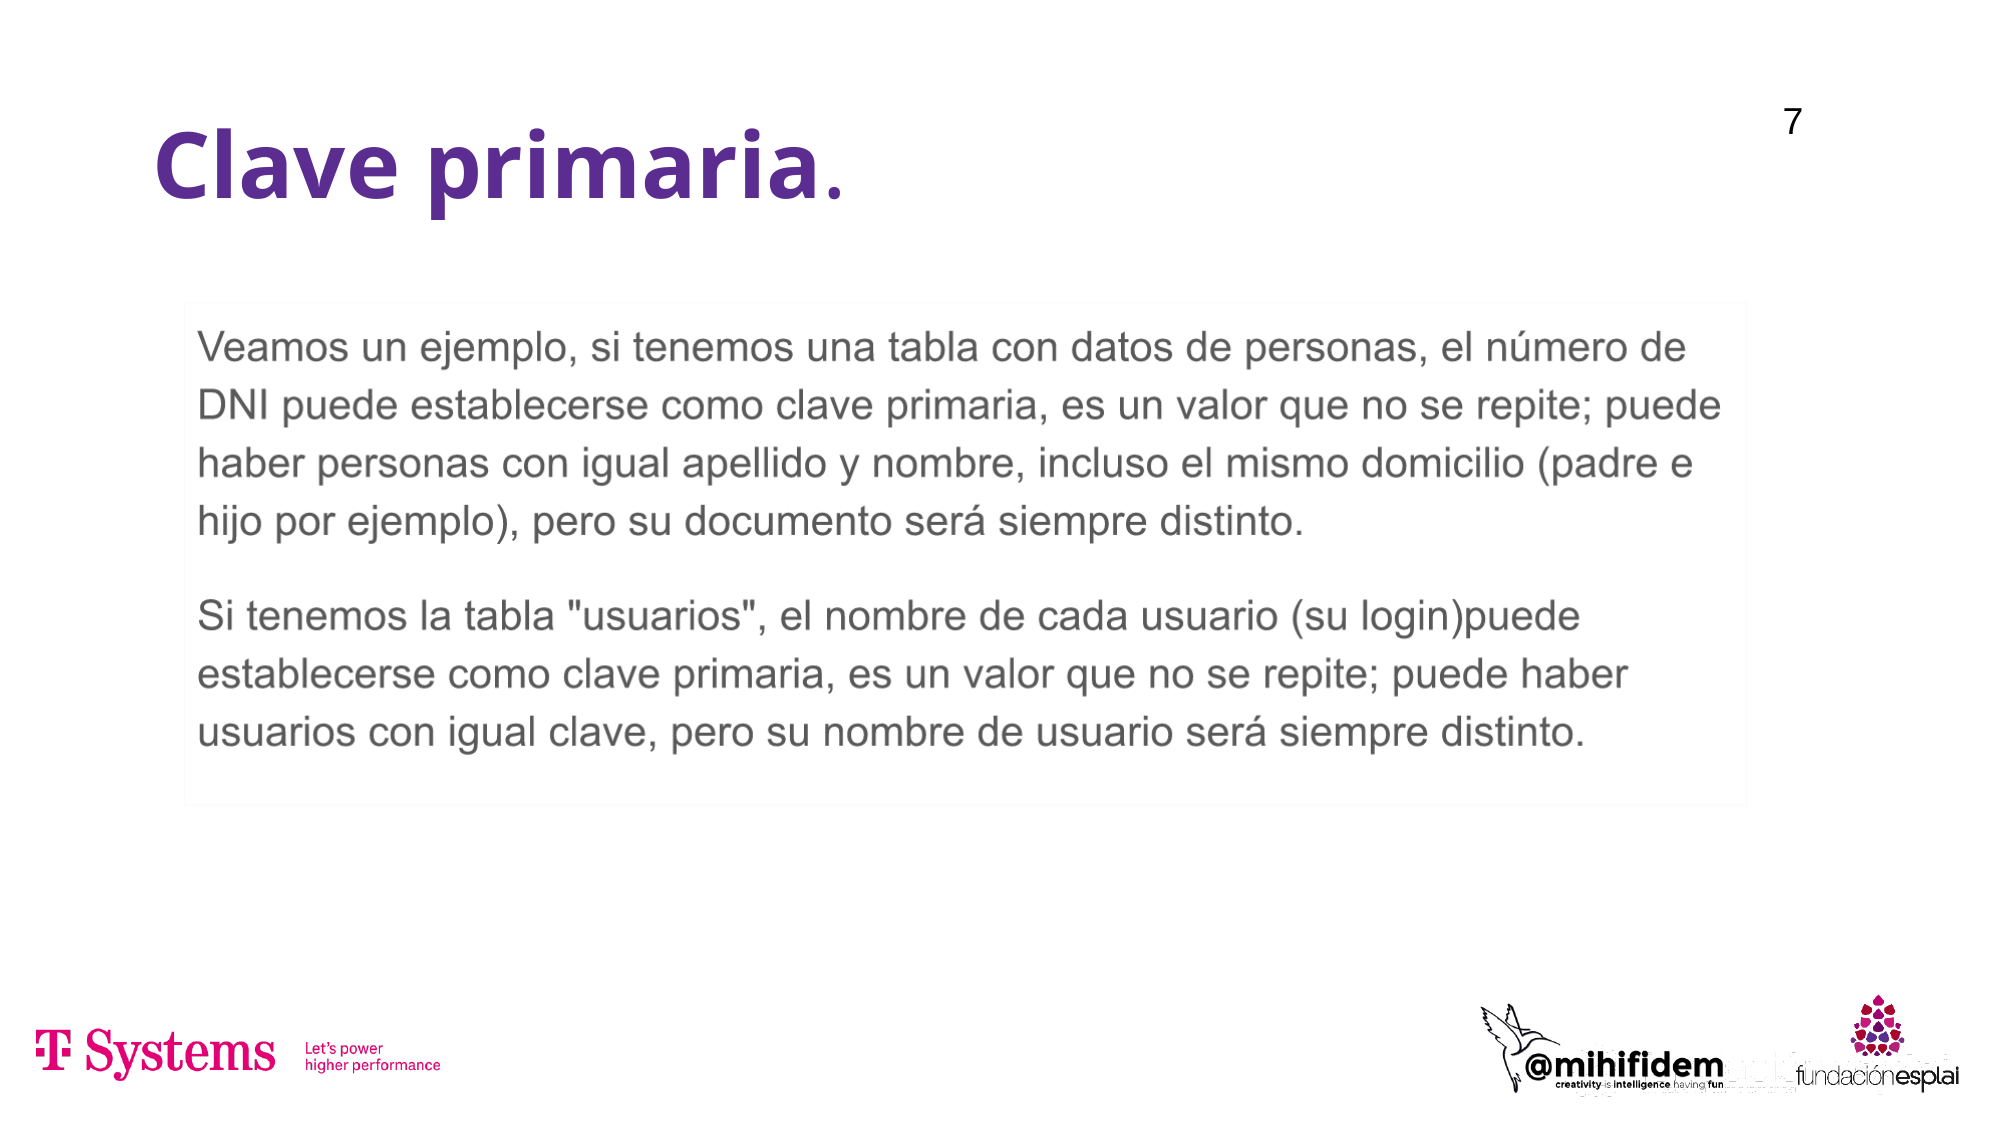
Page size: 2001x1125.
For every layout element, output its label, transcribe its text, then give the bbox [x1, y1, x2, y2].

text_box 7 [1767, 89, 1863, 150]
picture [184, 302, 1747, 806]
picture [36, 1027, 440, 1081]
text_box Clave primaria. [137, 59, 1863, 278]
picture [1472, 986, 1965, 1103]
